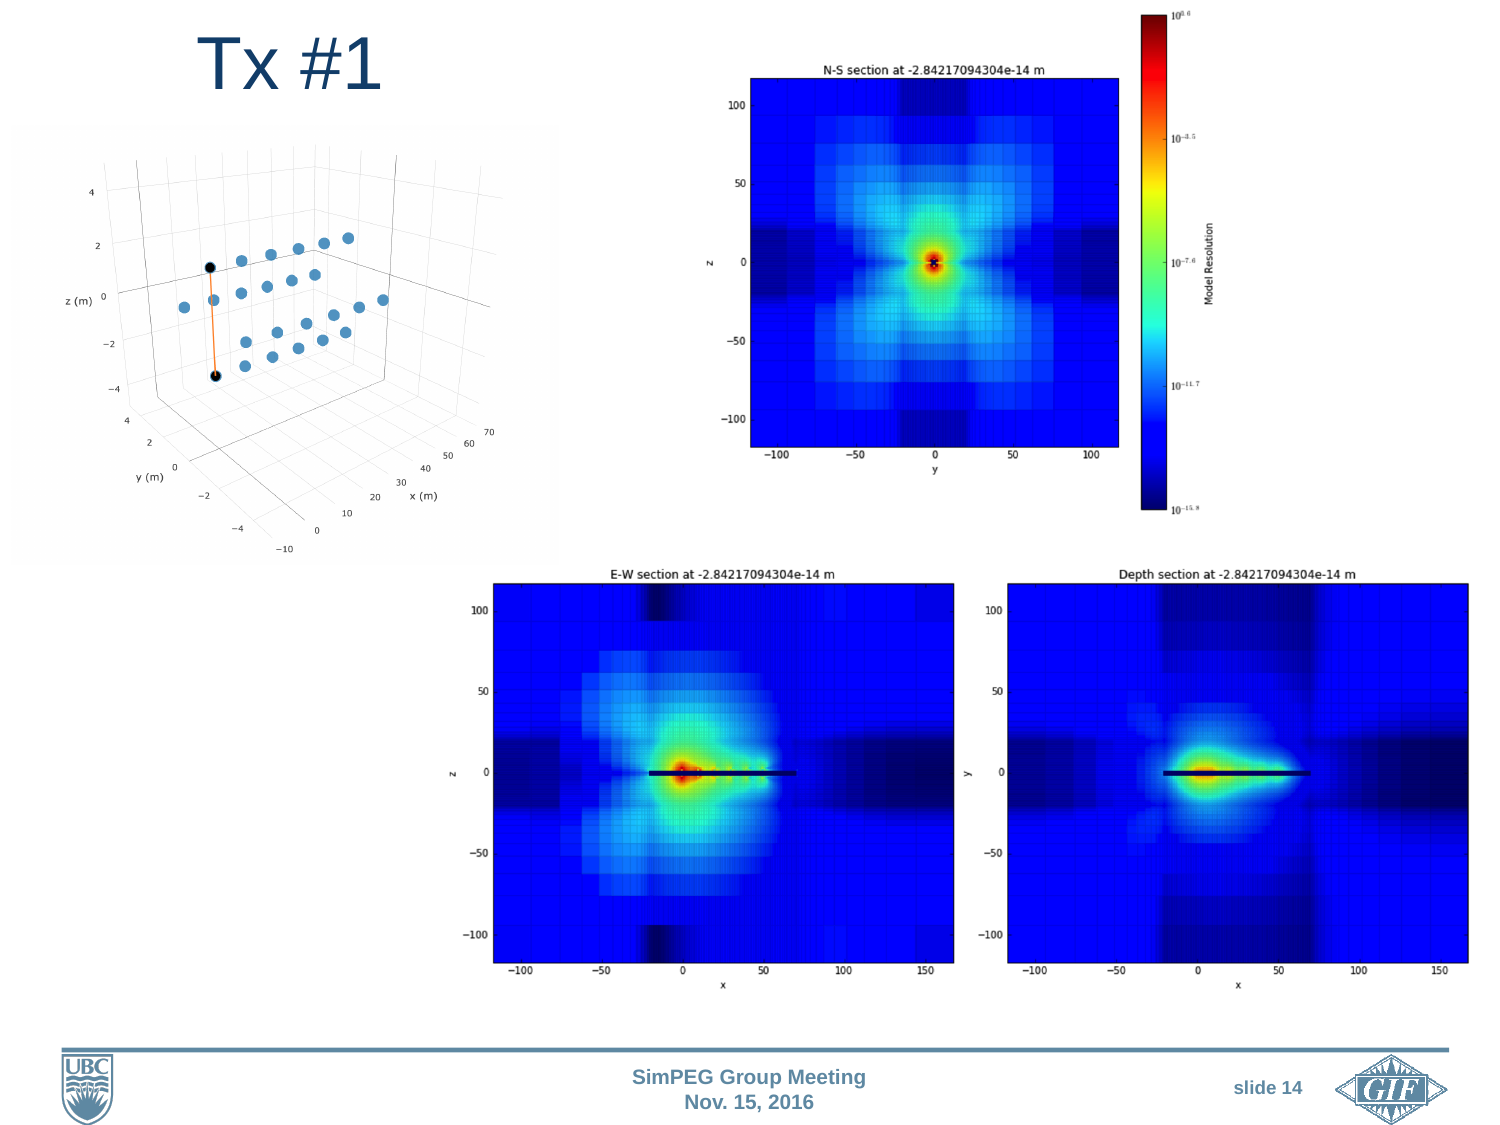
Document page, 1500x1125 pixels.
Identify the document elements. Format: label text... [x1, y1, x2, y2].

picture [1333, 1053, 1448, 1125]
picture [10, 6, 1495, 1000]
title Tx #1 [173, 7, 408, 103]
picture [61, 1054, 118, 1125]
